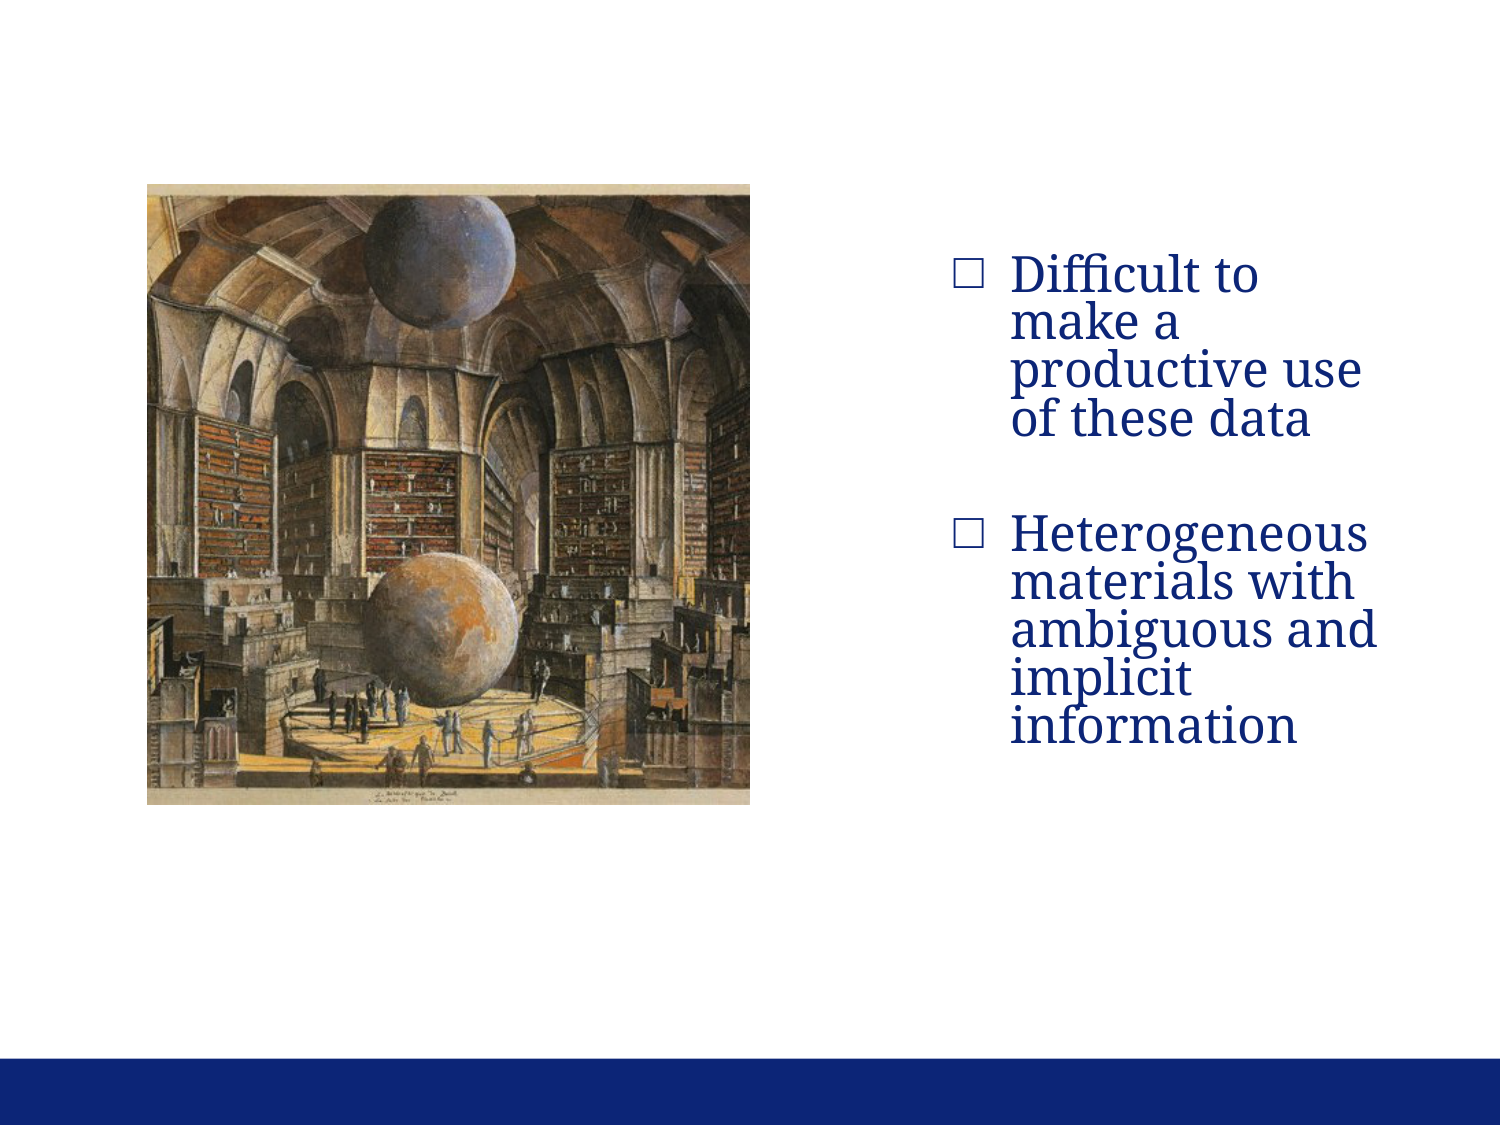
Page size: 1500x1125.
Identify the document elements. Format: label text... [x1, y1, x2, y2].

picture [147, 184, 751, 805]
text_box Difficult to make a productive use of these data Heterogeneous materials with ambiguous and implicit information [938, 186, 1412, 825]
